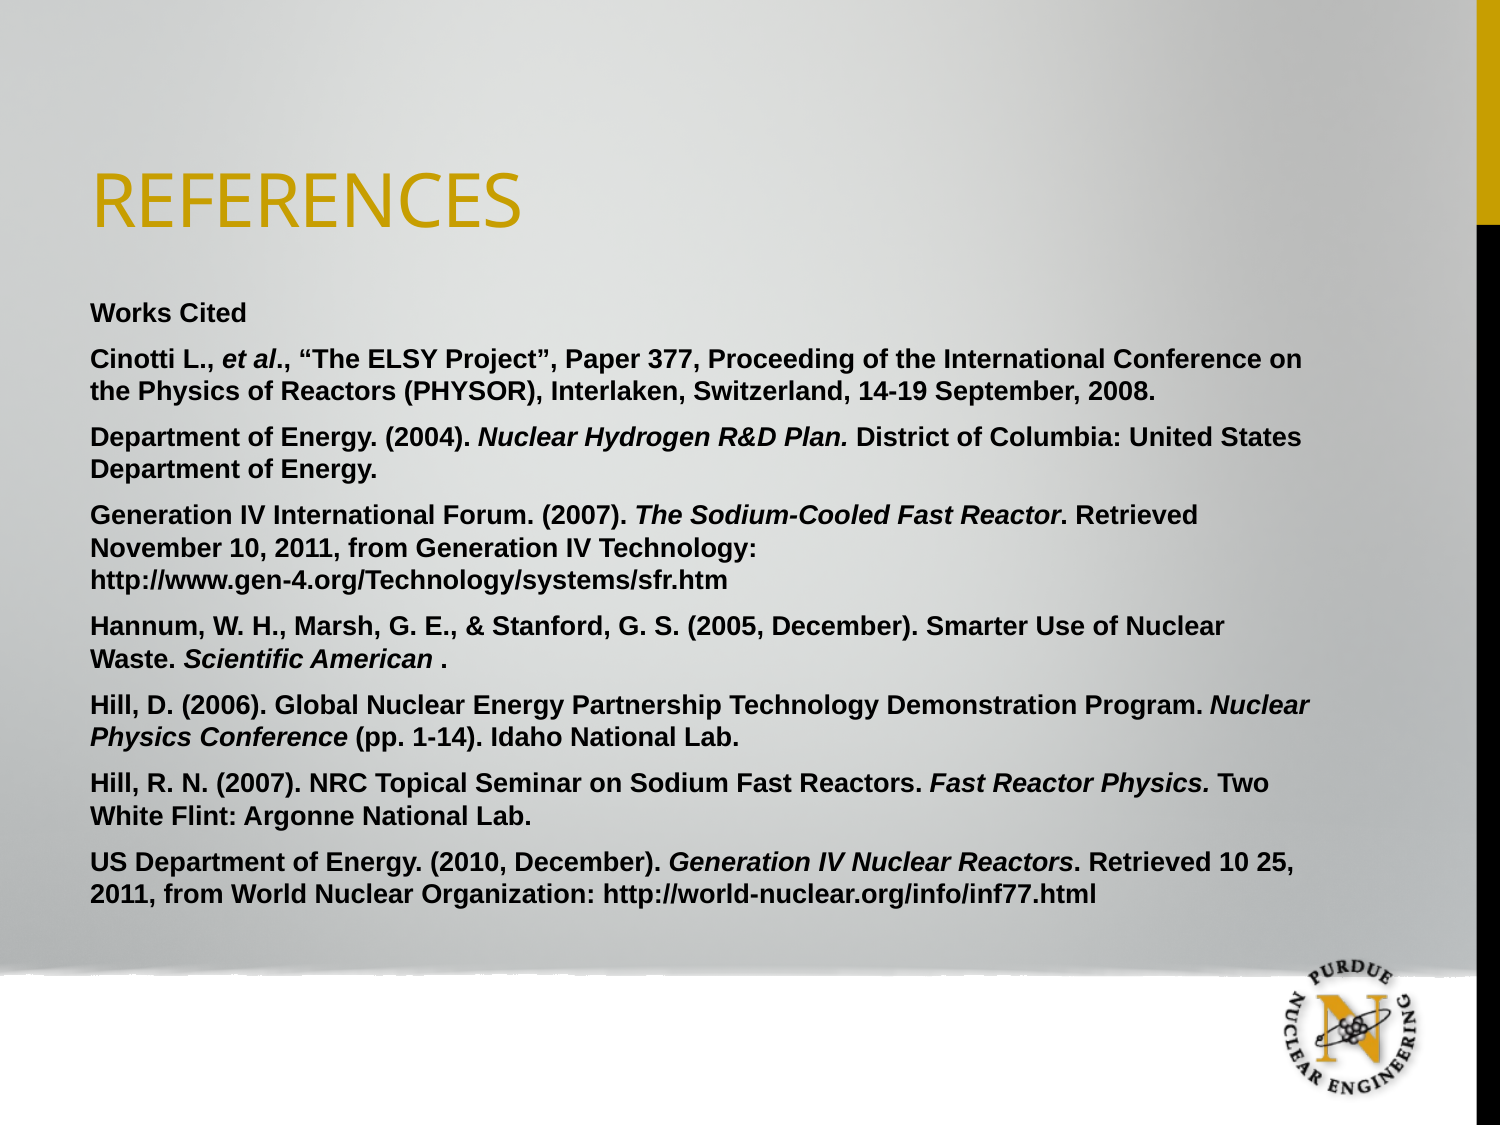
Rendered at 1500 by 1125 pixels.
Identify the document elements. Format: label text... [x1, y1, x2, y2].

title References [75, 25, 1025, 250]
list Works Cited Cinotti L., et al., “The ELSY Project”, Paper 377, Proceeding of the International Conference on the Physics of Reactors (PHYSOR), Interlaken, Switzerland, 14-19 September, 2008. Department of Energy. (2004). Nuclear Hydrogen R&D Plan. District of Columbia: United States Department of Energy. Generation IV International Forum. (2007). The Sodium-Cooled Fast Reactor. Retrieved November 10, 2011, from Generation IV Technology: http://www.gen-4.org/Technology/systems/sfr.htm Hannum, W. H., Marsh, G. E., & Stanford, G. S. (2005, December). Smarter Use of Nuclear Waste. Scientific American . Hill, D. (2006). Global Nuclear Energy Partnership Technology Demonstration Program. Nuclear Physics Conference (pp. 1-14). Idaho National Lab. Hill, R. N. (2007). NRC Topical Seminar on Sodium Fast Reactors. Fast Reactor Physics. Two White Flint: Argonne National Lab. US Department of Energy. (2010, December). Generation IV Nuclear Reactors. Retrieved 10 25, 2011, from World Nuclear Organization: http://world-nuclear.org/info/inf77.html [75, 287, 1325, 963]
picture [0, 0, 1476, 1125]
